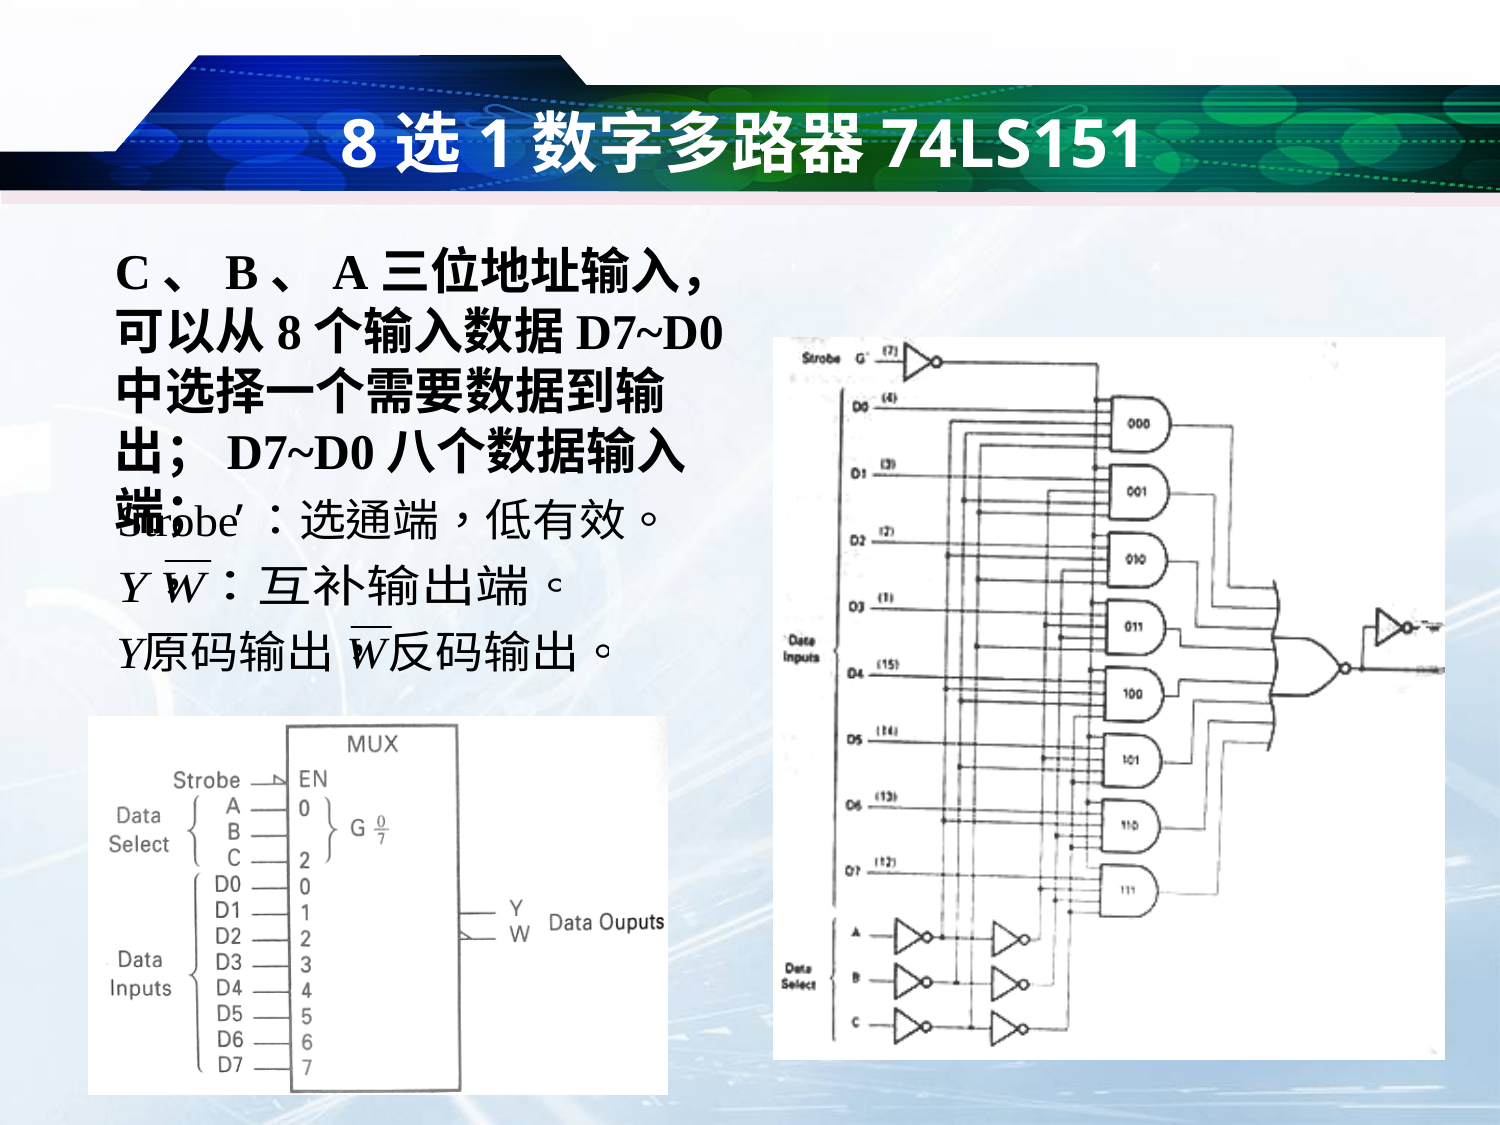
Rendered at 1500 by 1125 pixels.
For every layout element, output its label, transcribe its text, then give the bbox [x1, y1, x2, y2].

title 8选1数字多路器74LS151 [99, 94, 1388, 188]
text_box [111, 550, 562, 616]
picture [0, 0, 1500, 1125]
text_box C、B、A三位地址输入，可以从8个输入数据D7~D0中选择一个需要数据到输出；D7~D0八个数据输入端； [100, 231, 750, 547]
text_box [111, 491, 656, 552]
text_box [111, 616, 609, 684]
